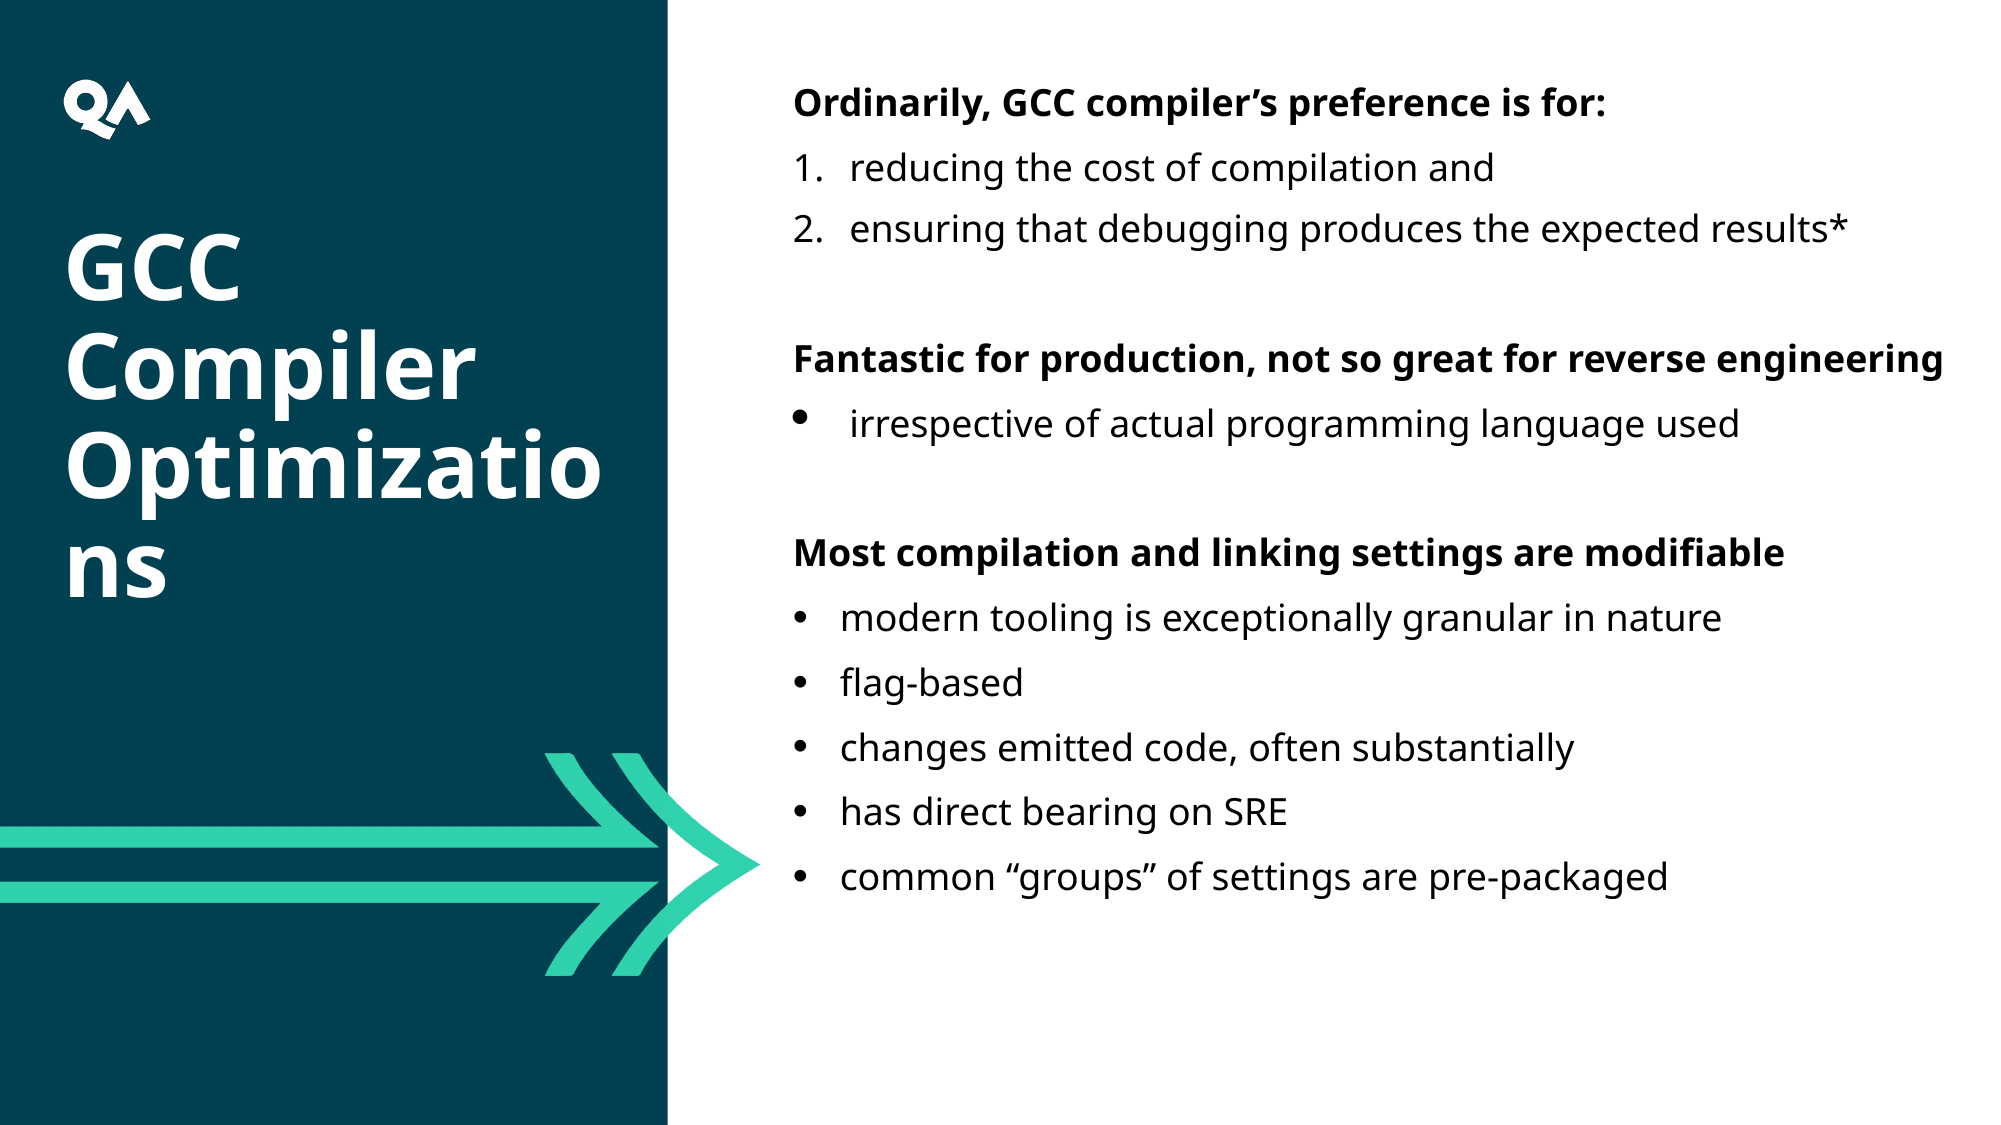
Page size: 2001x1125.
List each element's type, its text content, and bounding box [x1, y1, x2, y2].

picture [613, 727, 775, 995]
list GCC Compiler Optimizations [63, 221, 628, 673]
picture [0, 754, 657, 847]
picture [64, 80, 114, 139]
list Ordinarily, GCC compiler’s preference is for: reducing the cost of compilation and ensuring that debugging produces the expected results* Fantastic for production, not so great for reverse engineering irrespective of actual programming language used Most compilation and linking settings are modifiable modern tooling is exceptionally granular in nature flag-based changes emitted code, often substantially has direct bearing on SRE common “groups” of settings are pre-packaged [792, 75, 1953, 1069]
picture [107, 83, 149, 124]
picture [0, 882, 657, 975]
